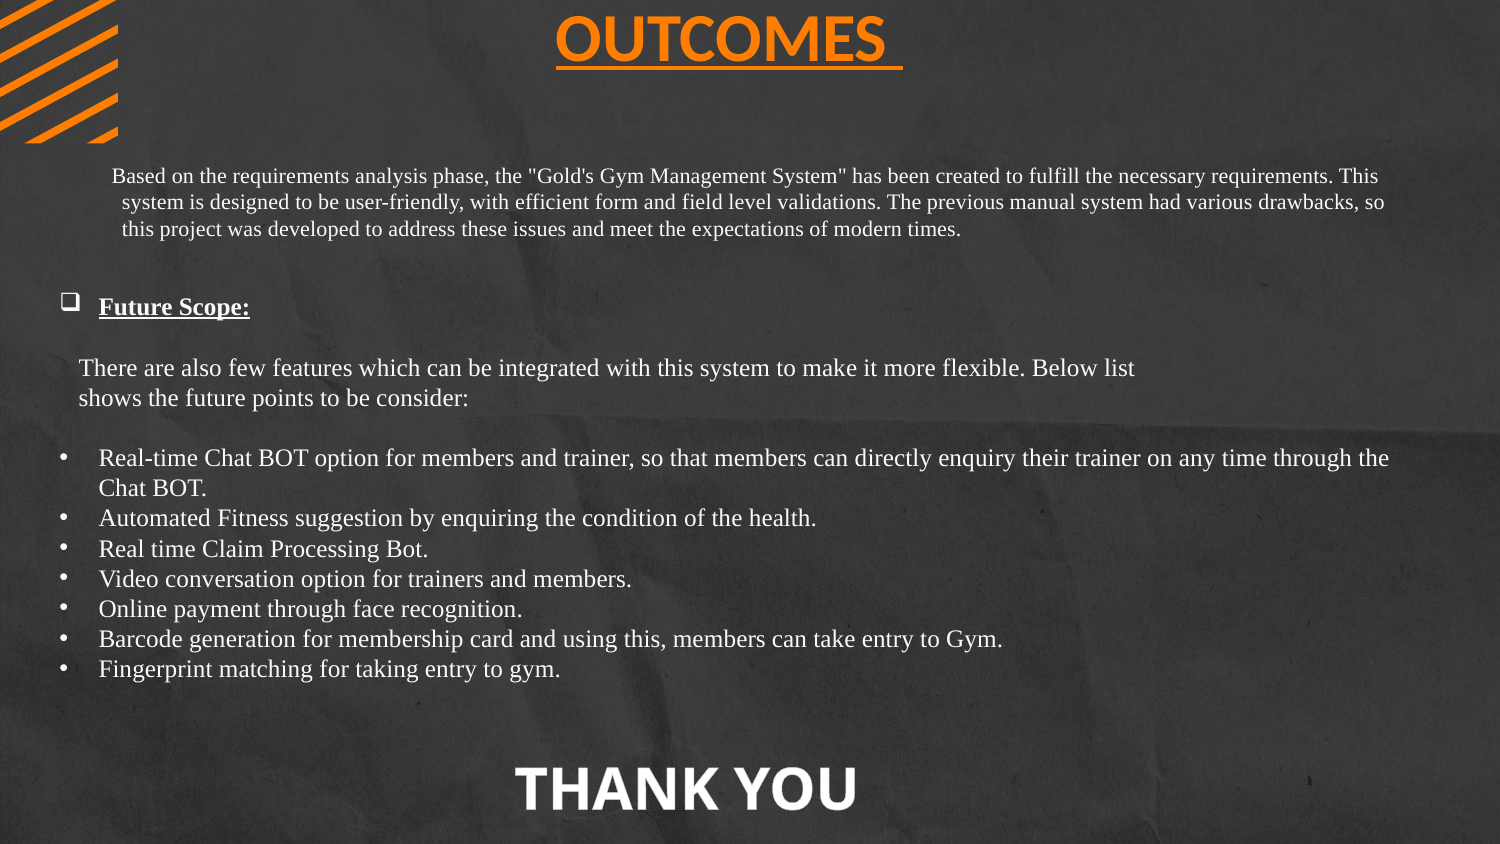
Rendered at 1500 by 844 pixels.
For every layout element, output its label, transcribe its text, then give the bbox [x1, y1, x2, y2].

title OUTCOMES [408, 0, 1051, 79]
text_box Based on the requirements analysis phase, the "Gold's Gym Management System" has been created to fulfill the necessary requirements. This system is designed to be user-friendly, with efficient form and field level validations. The previous manual system had various drawbacks, so this project was developed to address these issues and meet the expectations of modern times. Future Scope: There are also few features which can be integrated with this system to make it more flexible. Below list shows the future points to be consider: Real-time Chat BOT option for members and trainer, so that members can directly enquiry their trainer on any time through the Chat BOT. Automated Fitness suggestion by enquiring the condition of the health. Real time Claim Processing Bot. Video conversation option for trainers and members. Online payment through face recognition. Barcode generation for membership card and using this, members can take entry to Gym. Fingerprint matching for taking entry to gym. [44, 142, 1420, 702]
text_box THANK YOU [433, 743, 941, 829]
